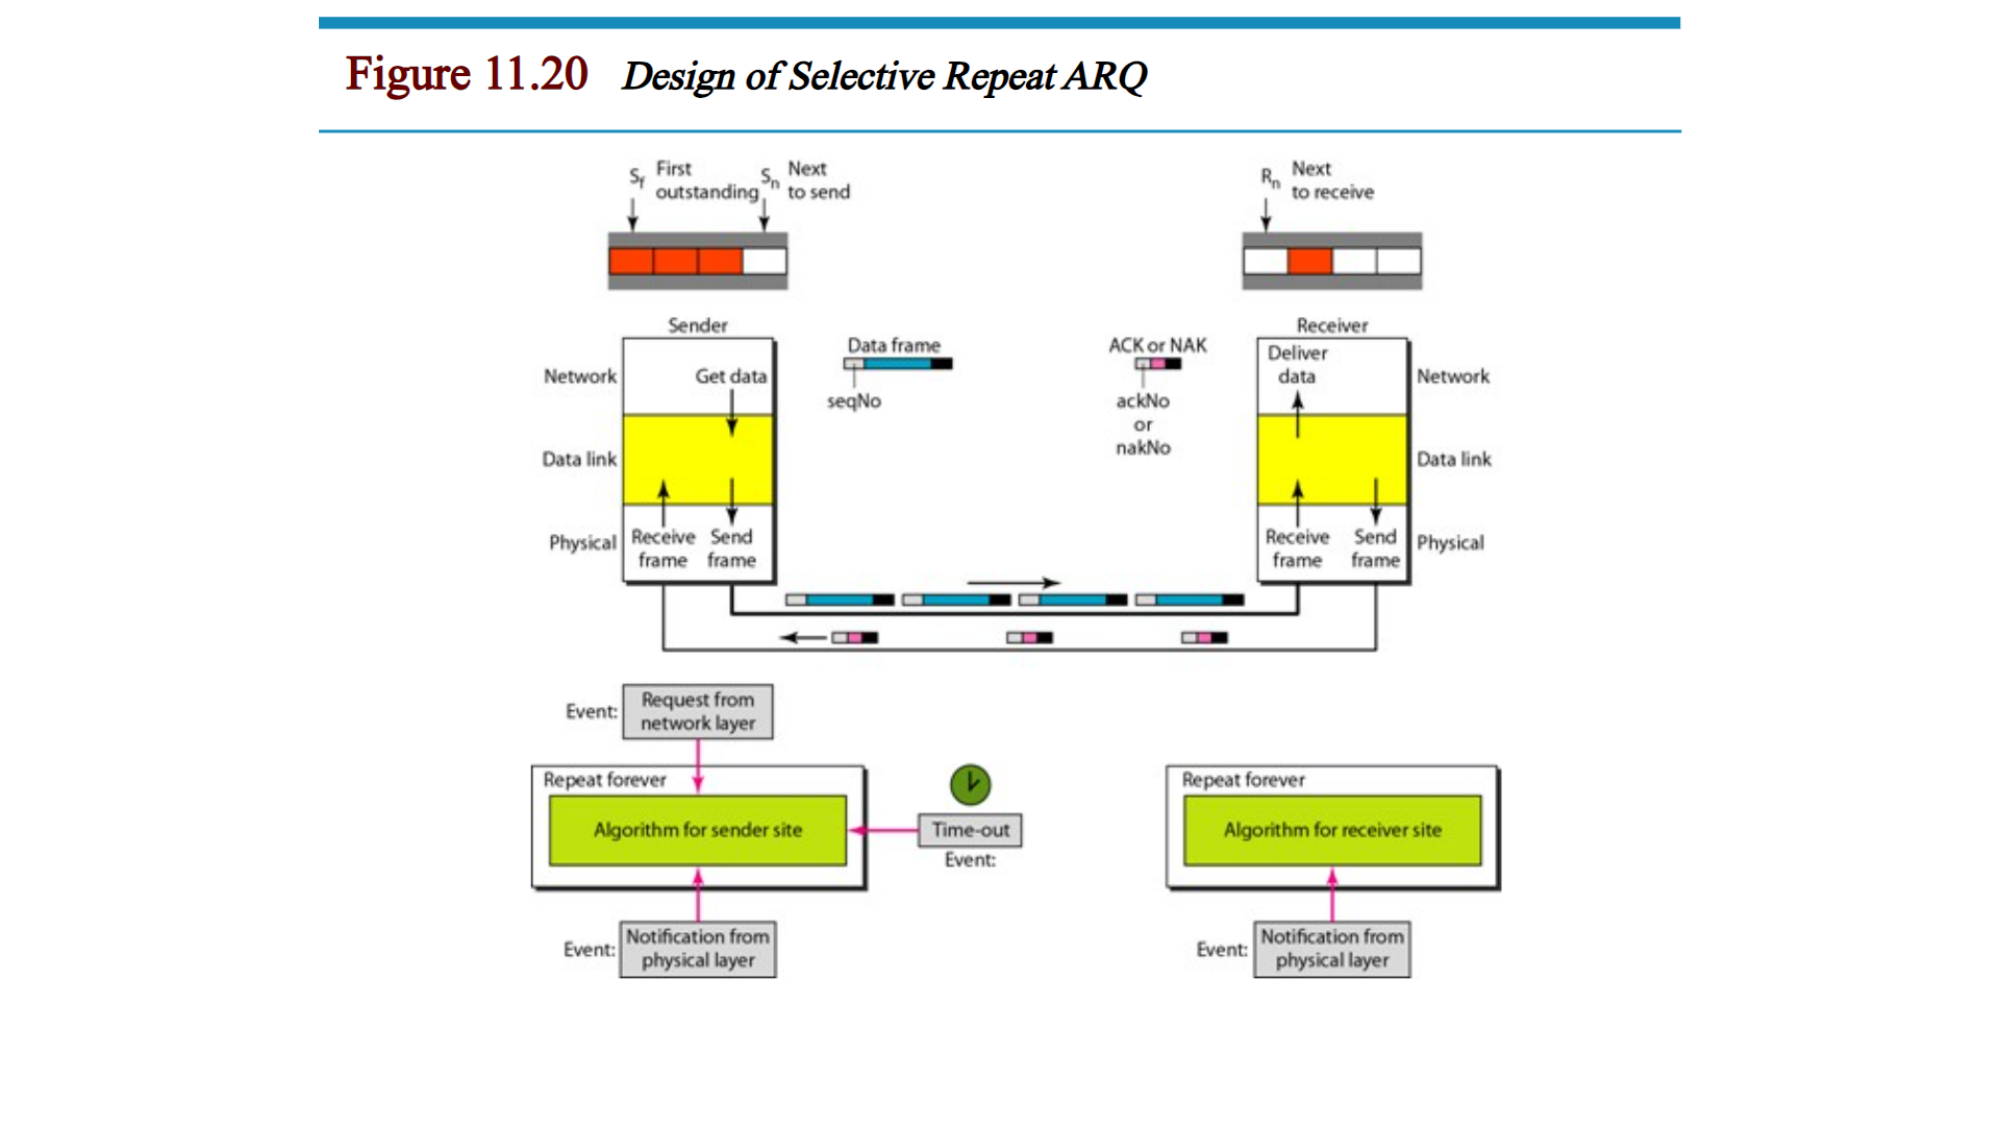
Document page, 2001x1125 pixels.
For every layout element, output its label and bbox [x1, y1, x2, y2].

picture [318, 0, 1690, 989]
